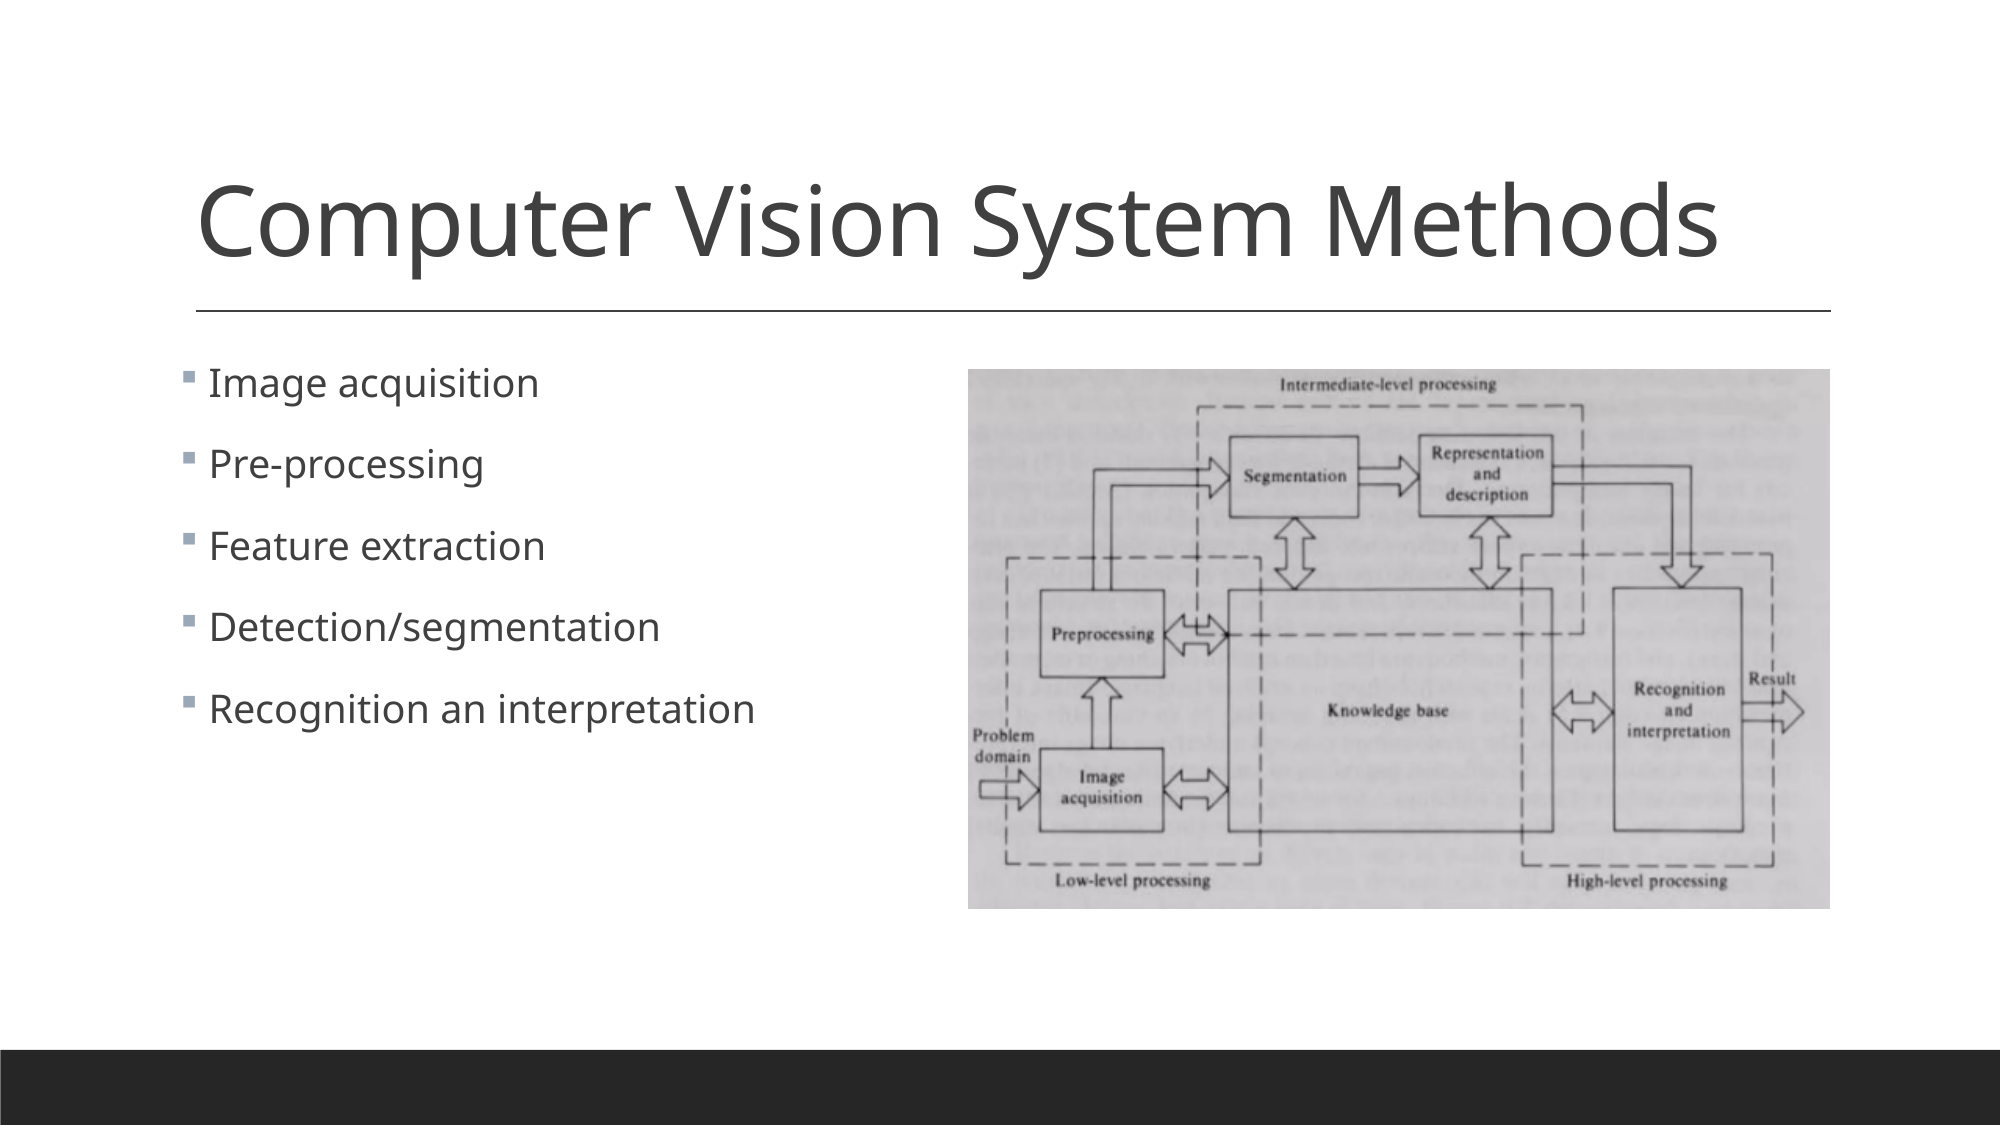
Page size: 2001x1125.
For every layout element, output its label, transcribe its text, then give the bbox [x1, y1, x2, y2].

picture [968, 368, 1831, 910]
list Image acquisition Pre-processing Feature extraction Detection/segmentation Recognition an interpretation [180, 345, 1830, 963]
title Computer Vision System Methods [180, 47, 1830, 285]
